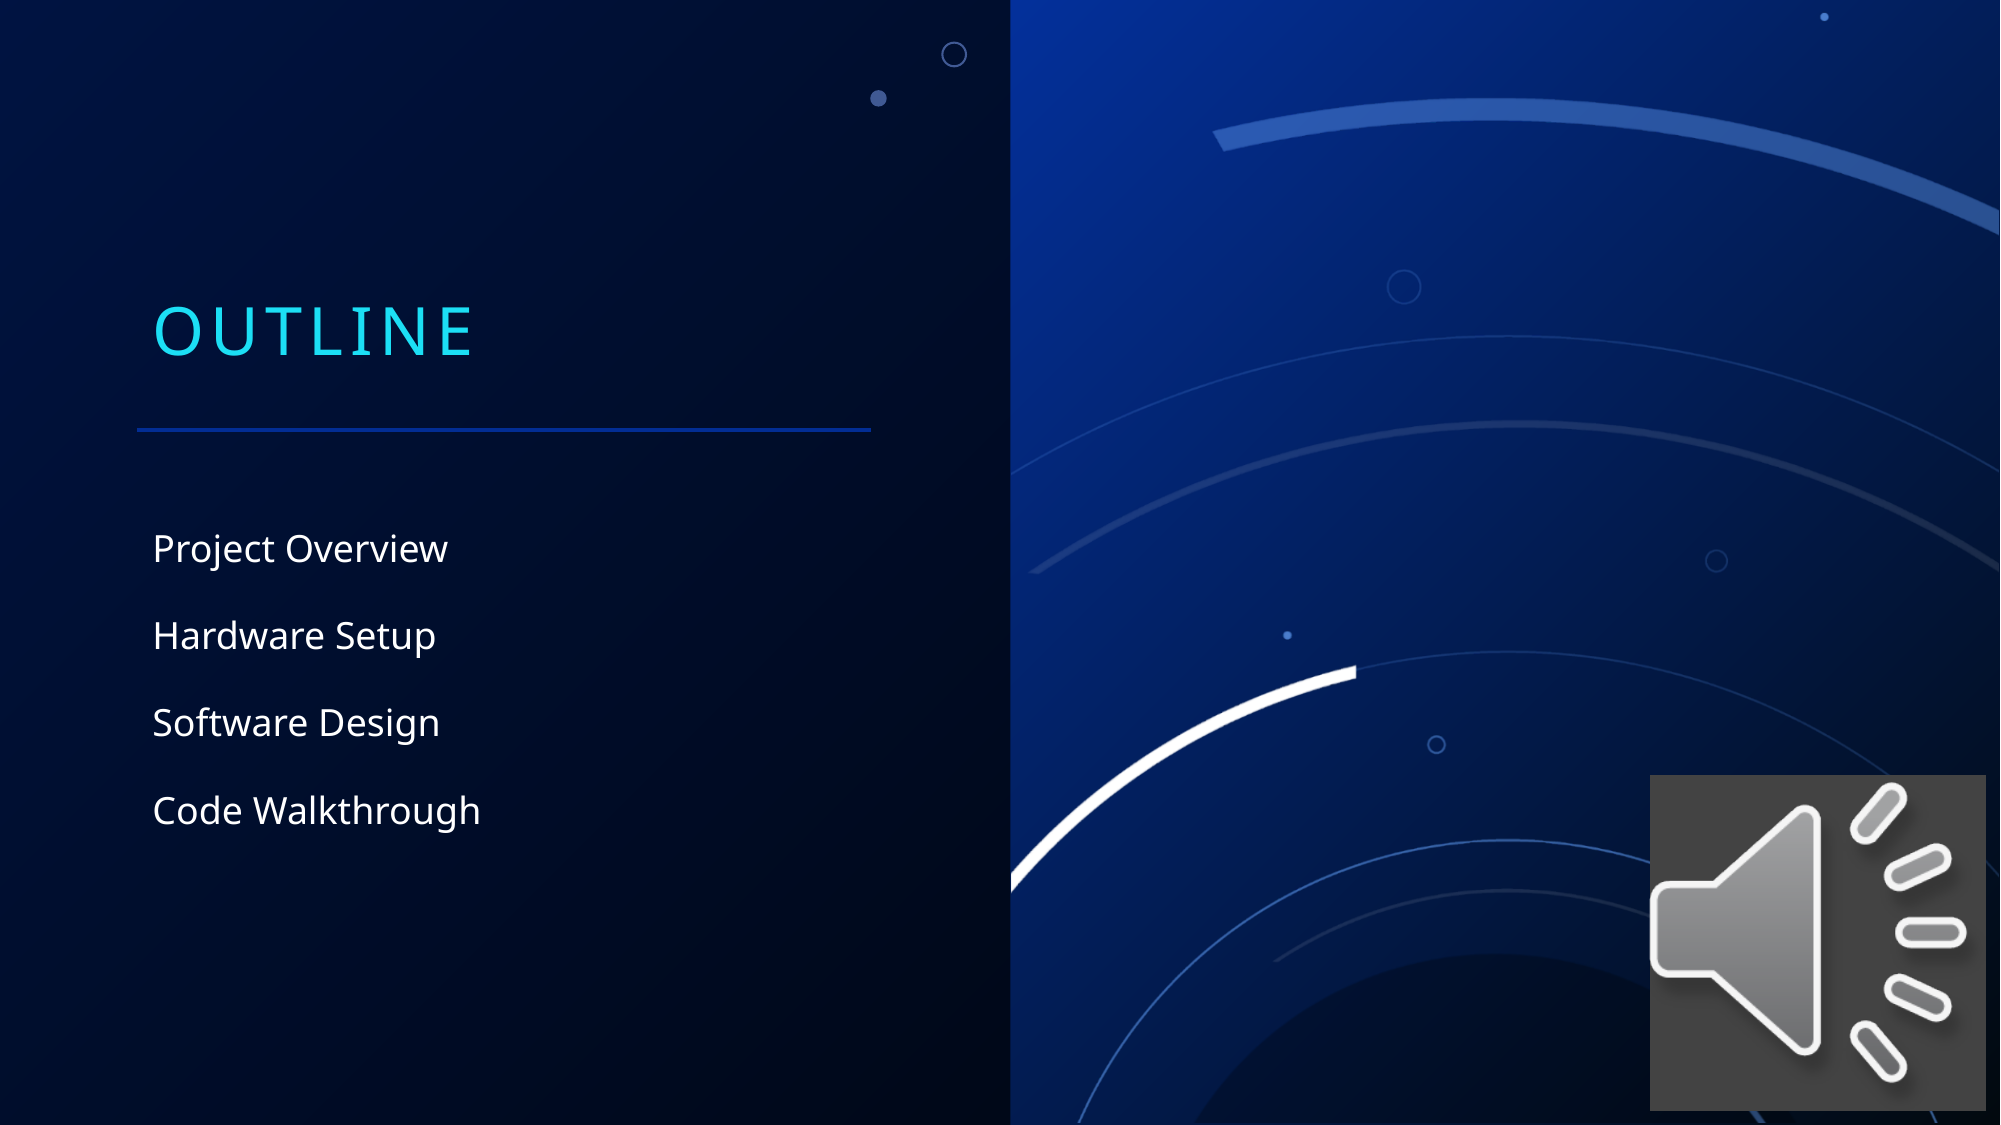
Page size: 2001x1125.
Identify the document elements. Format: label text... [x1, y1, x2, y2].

title outline [137, 59, 871, 378]
list Project Overview Hardware Setup Software Design Code Walkthrough [137, 508, 871, 1067]
picture [1011, 0, 1999, 1123]
